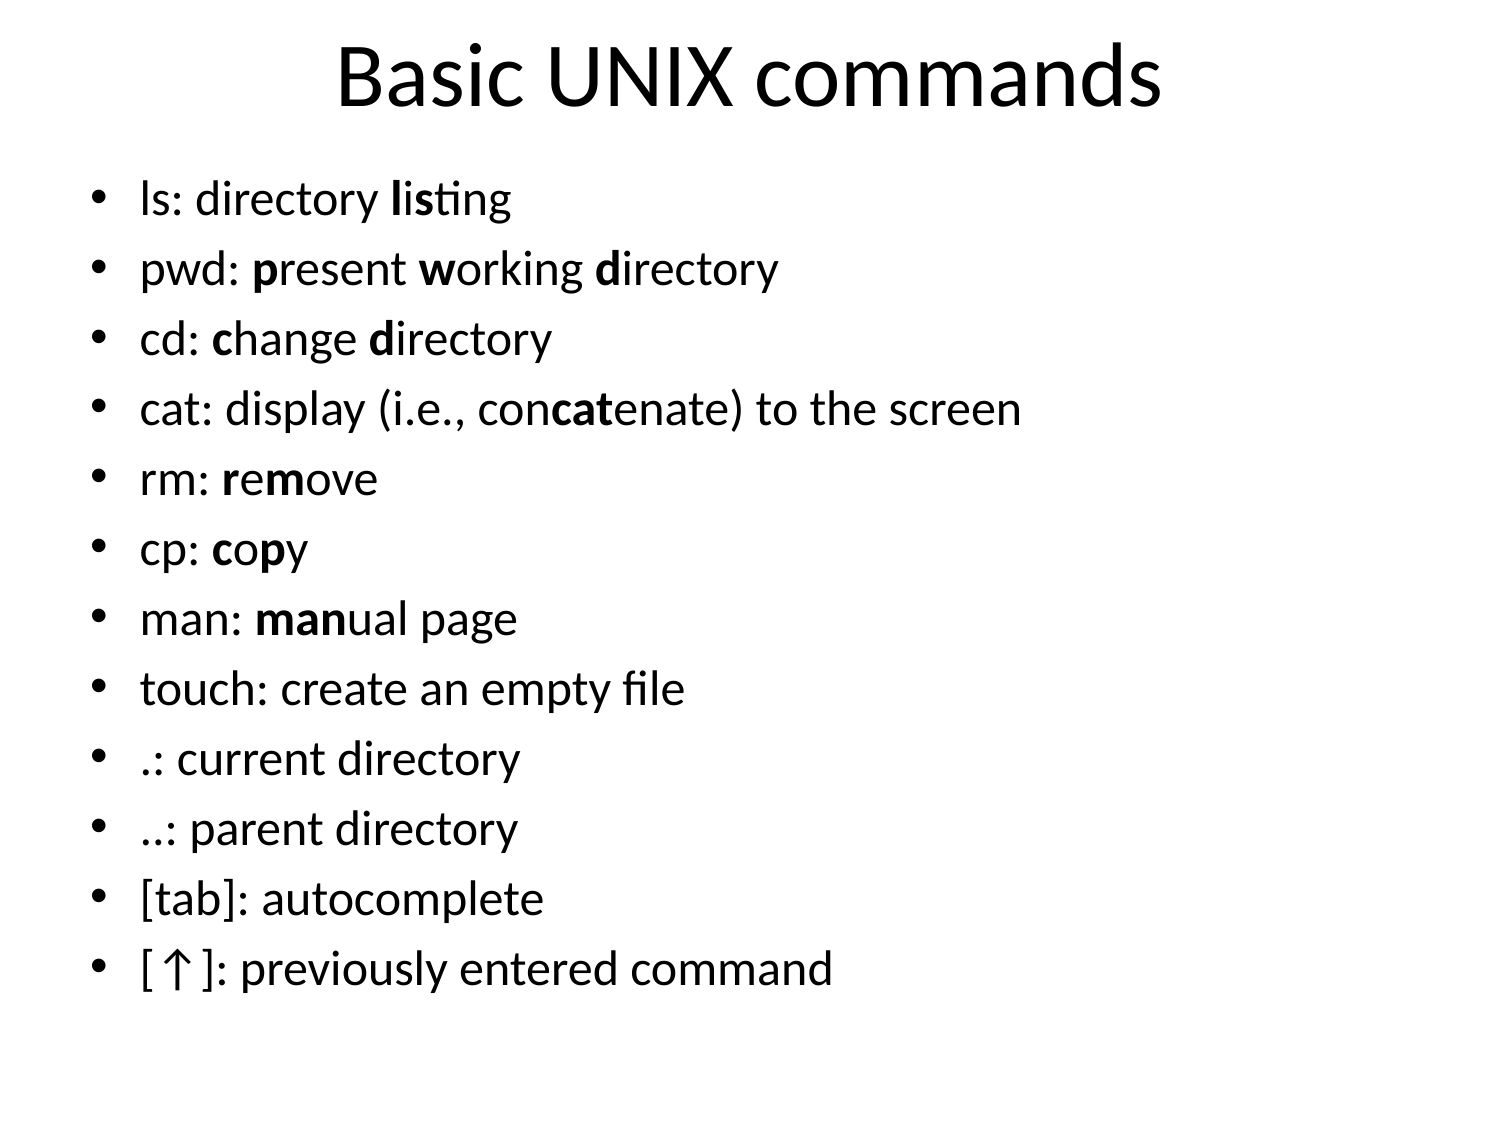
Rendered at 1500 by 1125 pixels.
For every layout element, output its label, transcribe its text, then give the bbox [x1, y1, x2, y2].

list ls: directory listing pwd: present working directory cd: change directory cat: display (i.e., concatenate) to the screen rm: remove cp: copy man: manual page touch: create an empty file .: current directory ..: parent directory [tab]: autocomplete [↑]: previously entered command [75, 158, 1425, 1009]
title Basic UNIX commands [75, 0, 1425, 158]
